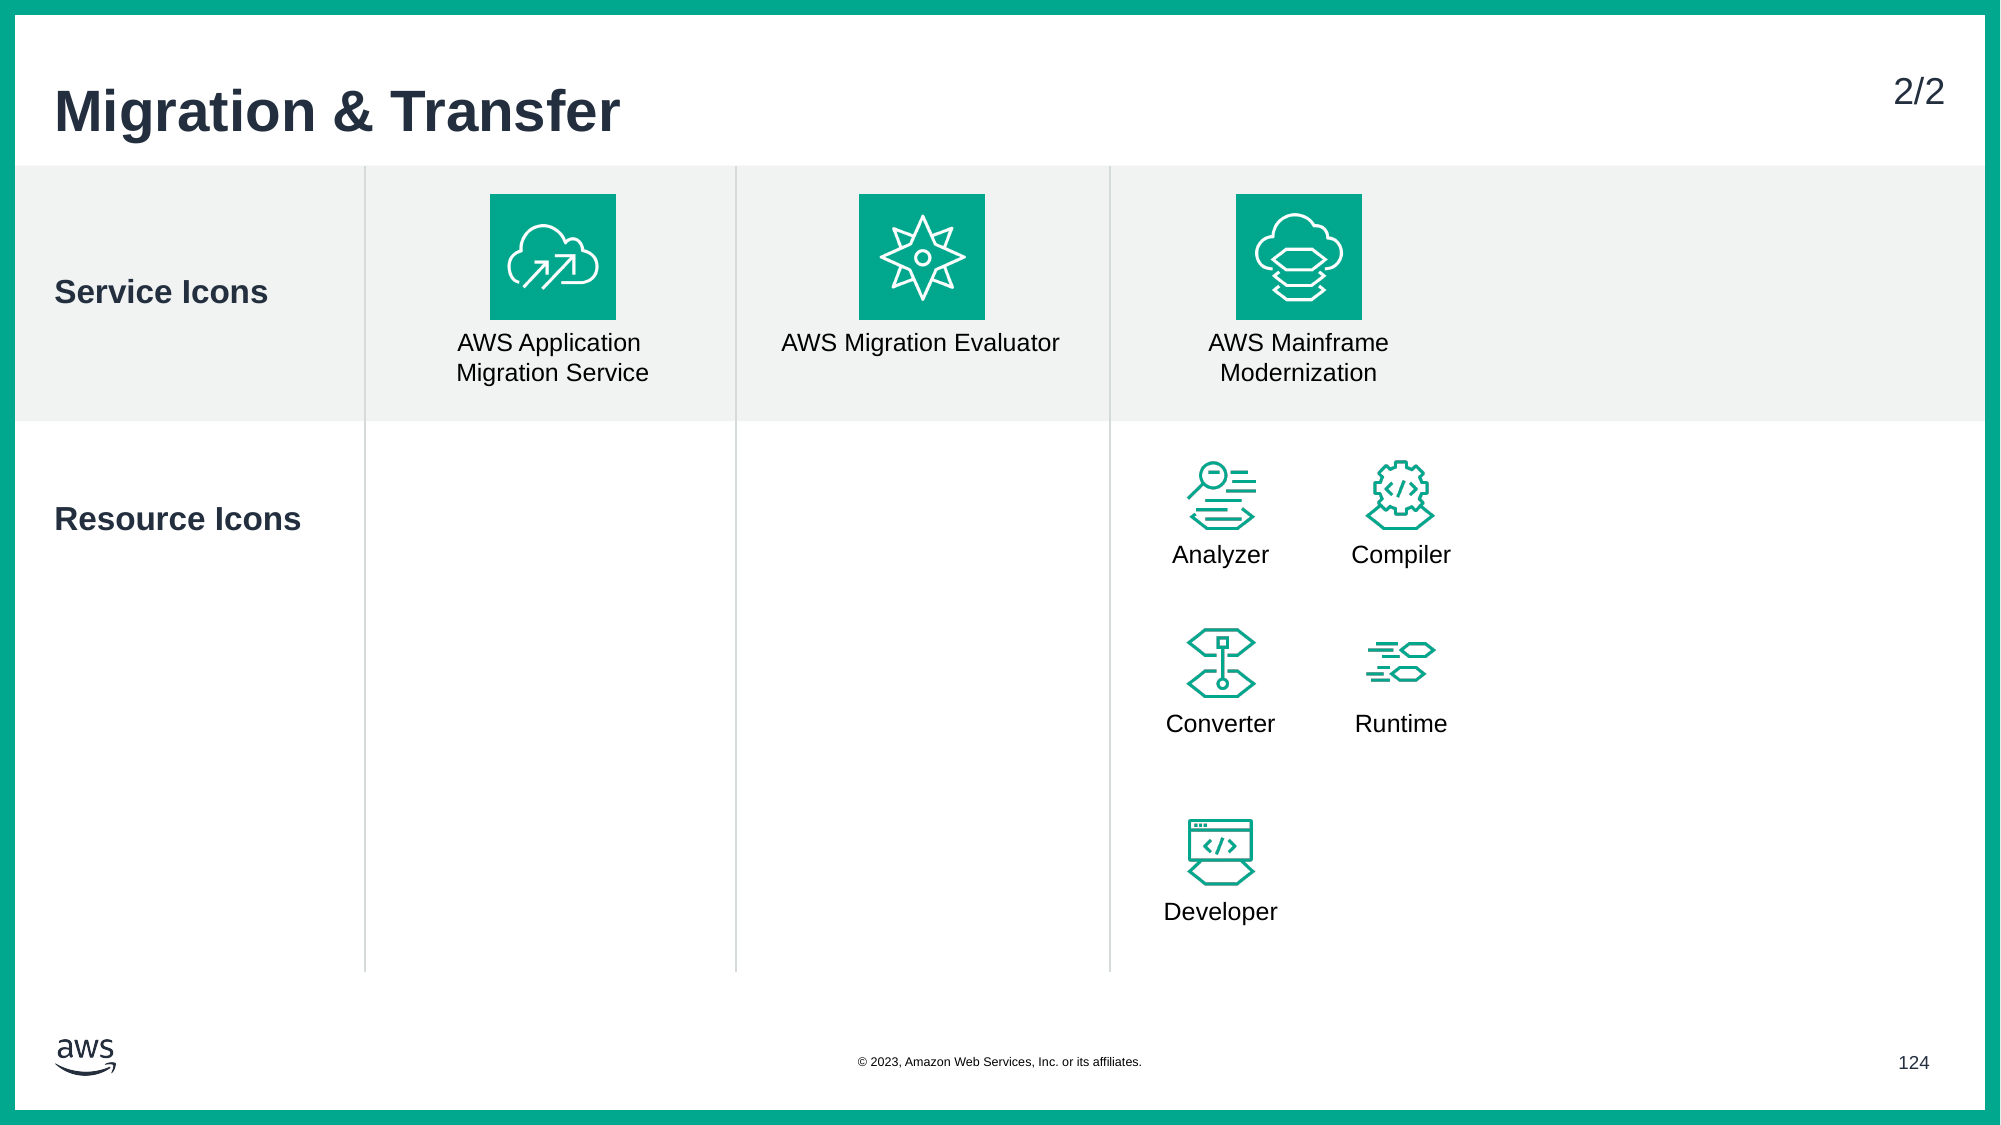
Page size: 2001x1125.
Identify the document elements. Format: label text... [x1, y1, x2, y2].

picture [1362, 457, 1438, 533]
picture [490, 194, 616, 320]
text_box Analyzer [1139, 531, 1302, 576]
picture [55, 1039, 116, 1076]
picture [1183, 625, 1259, 701]
list 2/2 [1693, 59, 1961, 166]
text_box Runtime [1320, 700, 1483, 746]
slide_number 124 [1494, 1031, 1945, 1092]
text_box Converter [1139, 700, 1302, 746]
text_box AWS Mainframe Modernization [1118, 319, 1480, 394]
picture [1183, 457, 1259, 534]
footer © 2023, Amazon Web Services, Inc. or its affiliates. [662, 1031, 1338, 1092]
picture [1183, 814, 1259, 890]
text_box AWS Migration Evaluator [736, 319, 1108, 364]
text_box Compiler [1320, 531, 1483, 576]
picture [859, 194, 985, 320]
text_box Developer [1139, 887, 1302, 933]
picture [1236, 194, 1362, 320]
picture [1363, 623, 1439, 699]
text_box AWS Application Migration Service [369, 319, 735, 394]
title Migration & Transfer [39, 59, 1457, 166]
